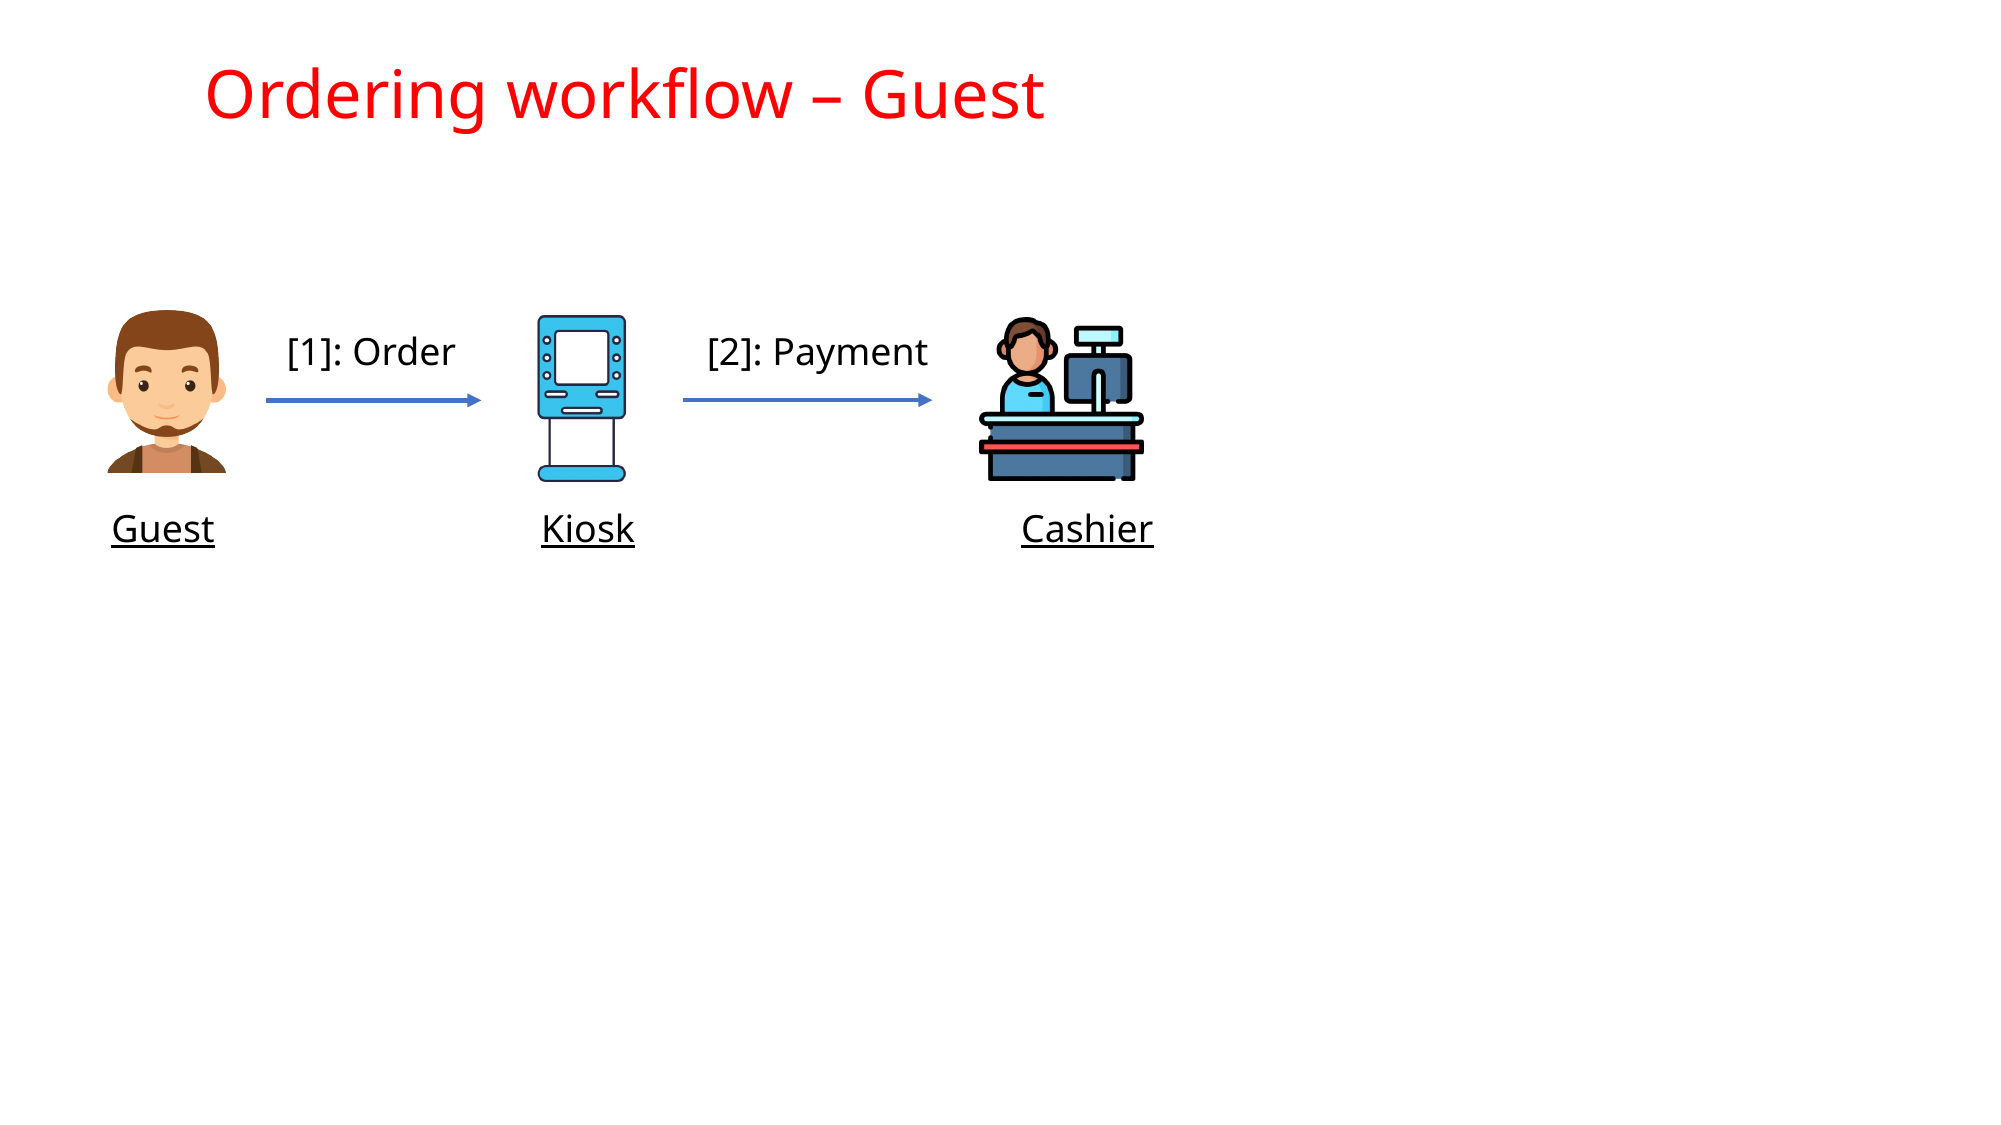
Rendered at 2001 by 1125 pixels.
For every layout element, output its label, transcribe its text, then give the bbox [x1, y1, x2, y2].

text_box Kiosk [526, 497, 651, 558]
text_box Guest [96, 497, 230, 558]
picture [84, 310, 248, 473]
picture [498, 315, 665, 482]
text_box Cashier [1006, 497, 1169, 558]
text_box [1]: Order [271, 320, 472, 381]
picture [979, 317, 1144, 481]
text_box [2]: Payment [692, 320, 944, 381]
text_box Ordering workflow – Guest [190, 44, 1216, 220]
